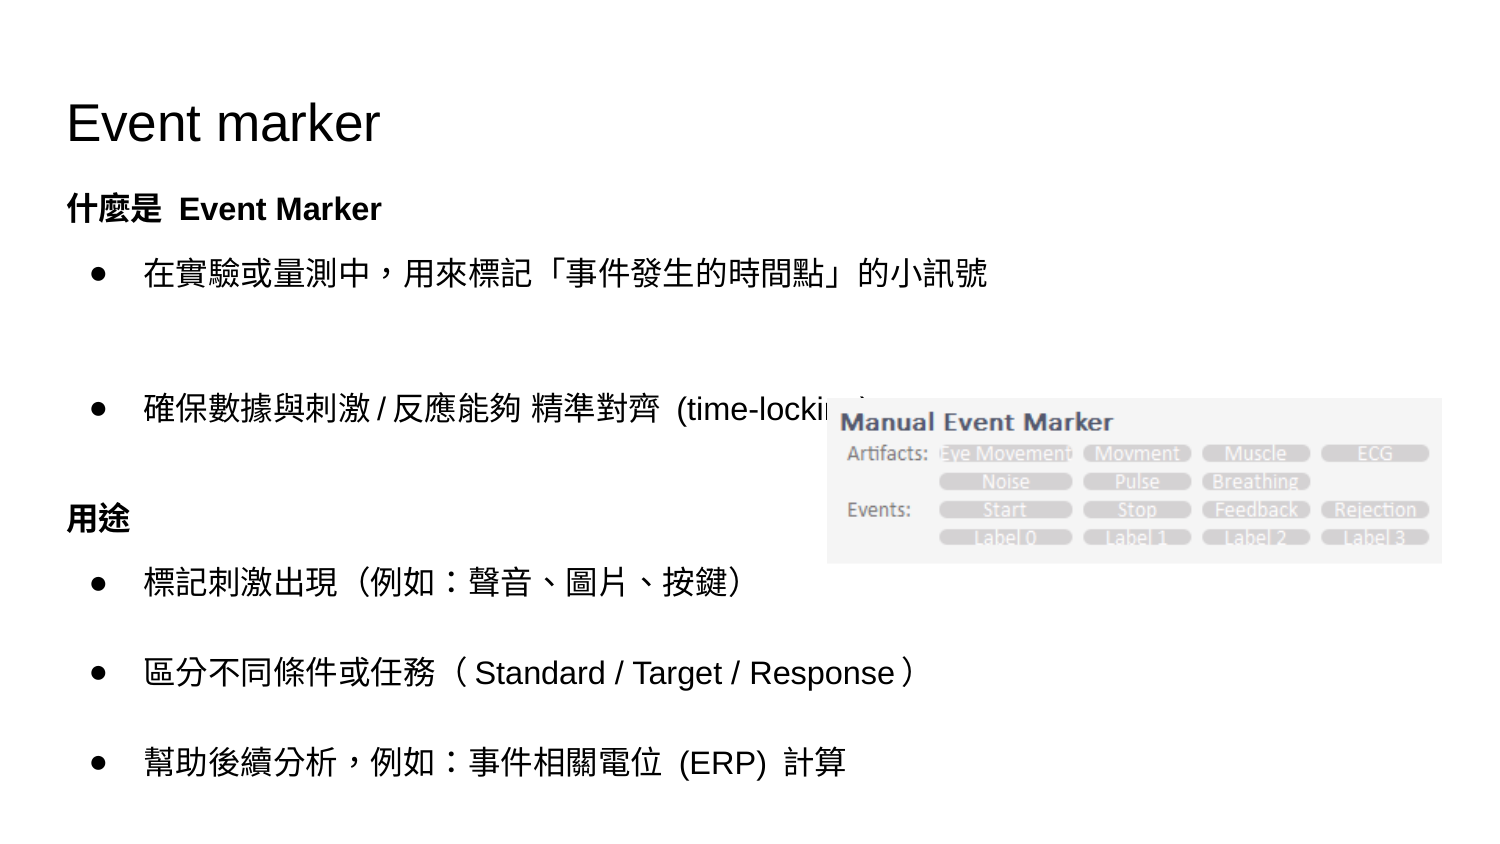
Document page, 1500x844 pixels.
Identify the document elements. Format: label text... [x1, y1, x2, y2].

title Event marker [51, 72, 1449, 167]
picture [827, 397, 1443, 568]
list 什麼是 Event Marker 在實驗或量測中，用來標記「事件發生的時間點」的小訊號 確保數據與刺激/反應能夠 精準對齊 (time-locking) 用途 標記刺激出現（例如：聲音、圖片、按鍵） 區分不同條件或任務（Standard / Target / Response） 幫助後續分析，例如：事件相關電位 (ERP) 計算 [51, 166, 1442, 799]
